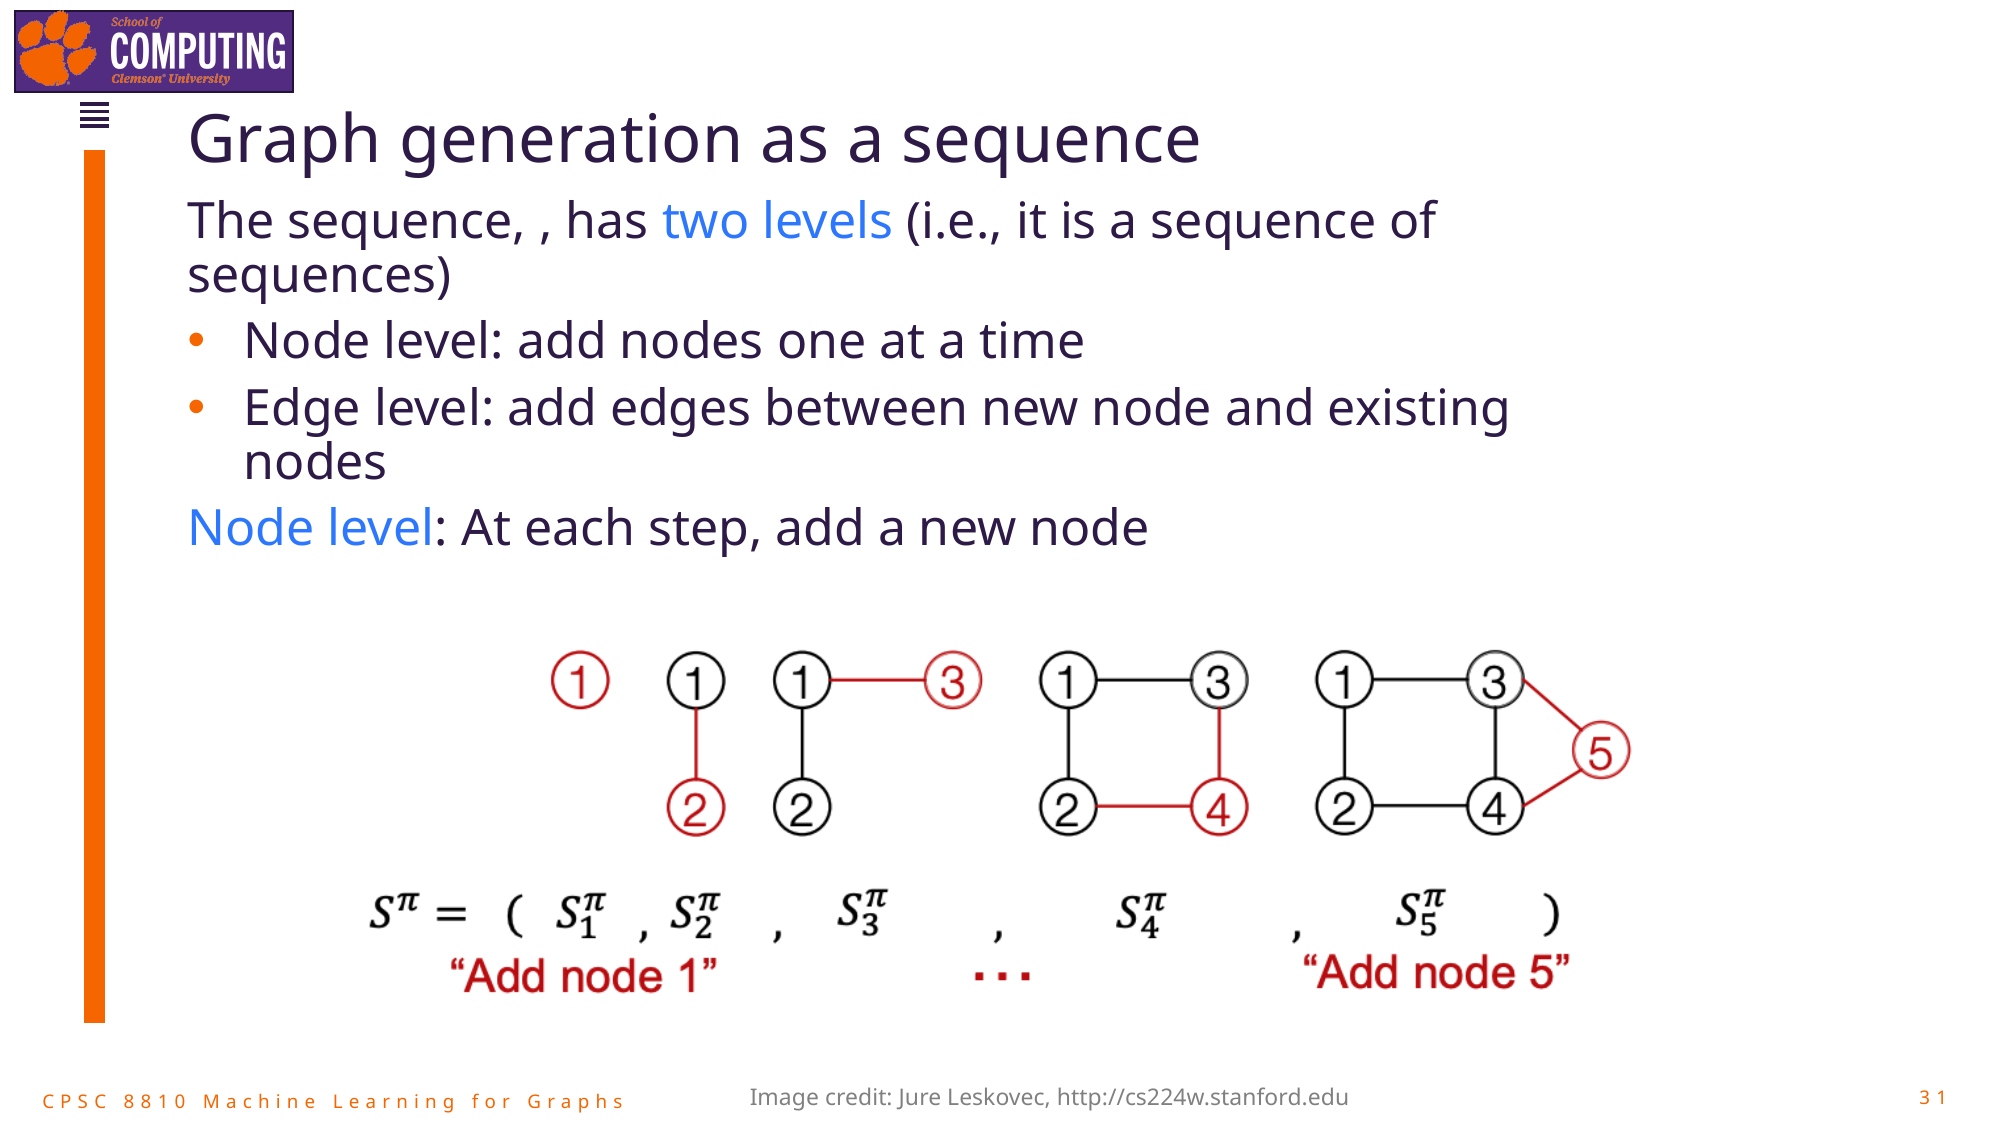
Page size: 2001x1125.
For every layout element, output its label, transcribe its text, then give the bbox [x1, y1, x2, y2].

picture [362, 637, 1638, 1008]
title Graph generation as a sequence [187, 104, 1913, 178]
text_box Image credit: Jure Leskovec, http://cs224w.stanford.edu [734, 1075, 1365, 1118]
picture [18, 10, 285, 86]
